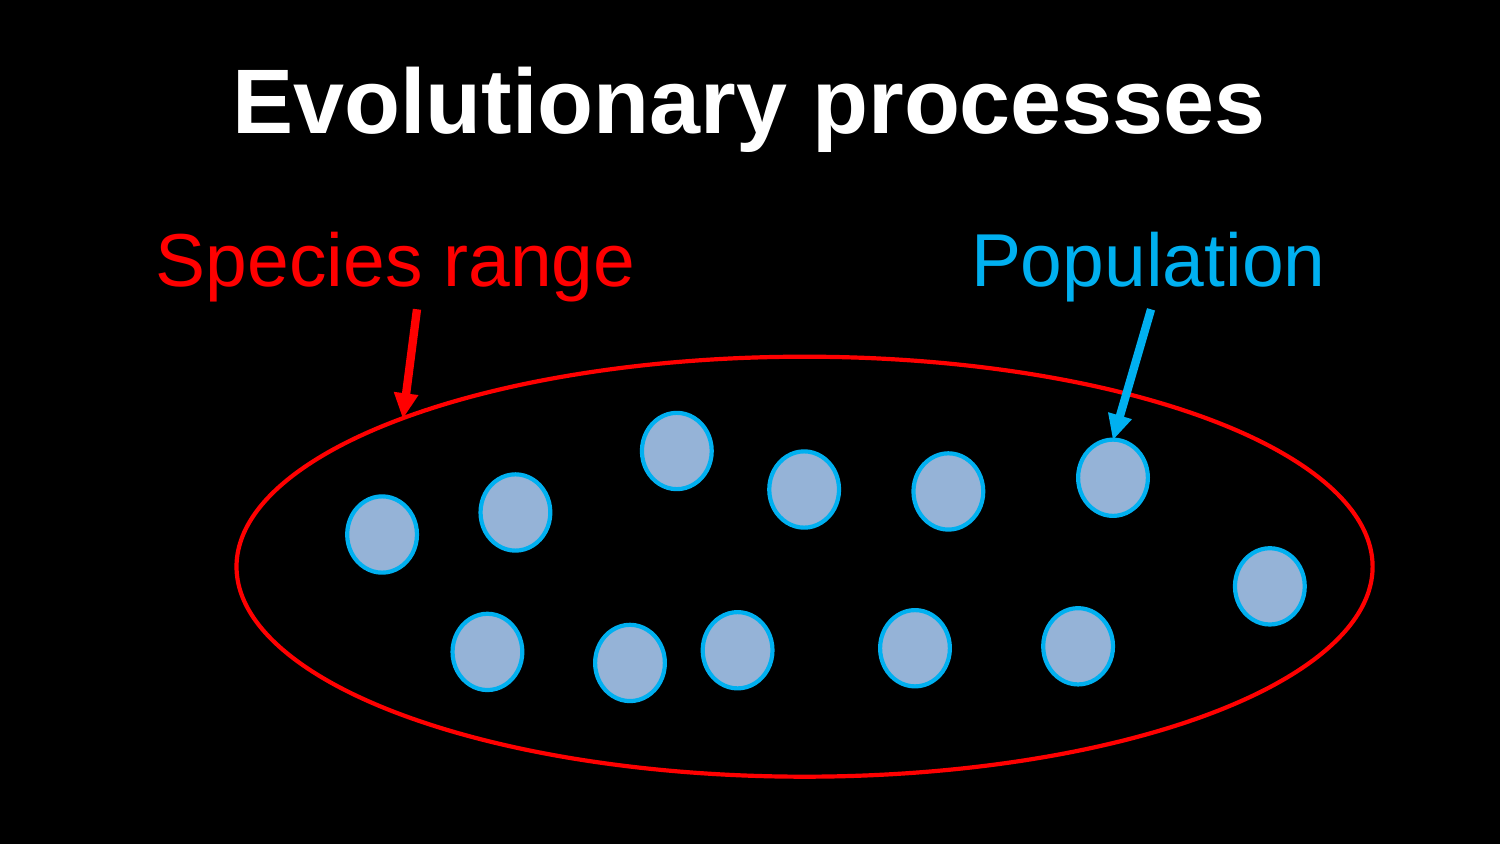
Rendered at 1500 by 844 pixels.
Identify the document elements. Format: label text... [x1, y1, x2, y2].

title Evolutionary processes [75, 33, 1425, 175]
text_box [140, 204, 1373, 777]
